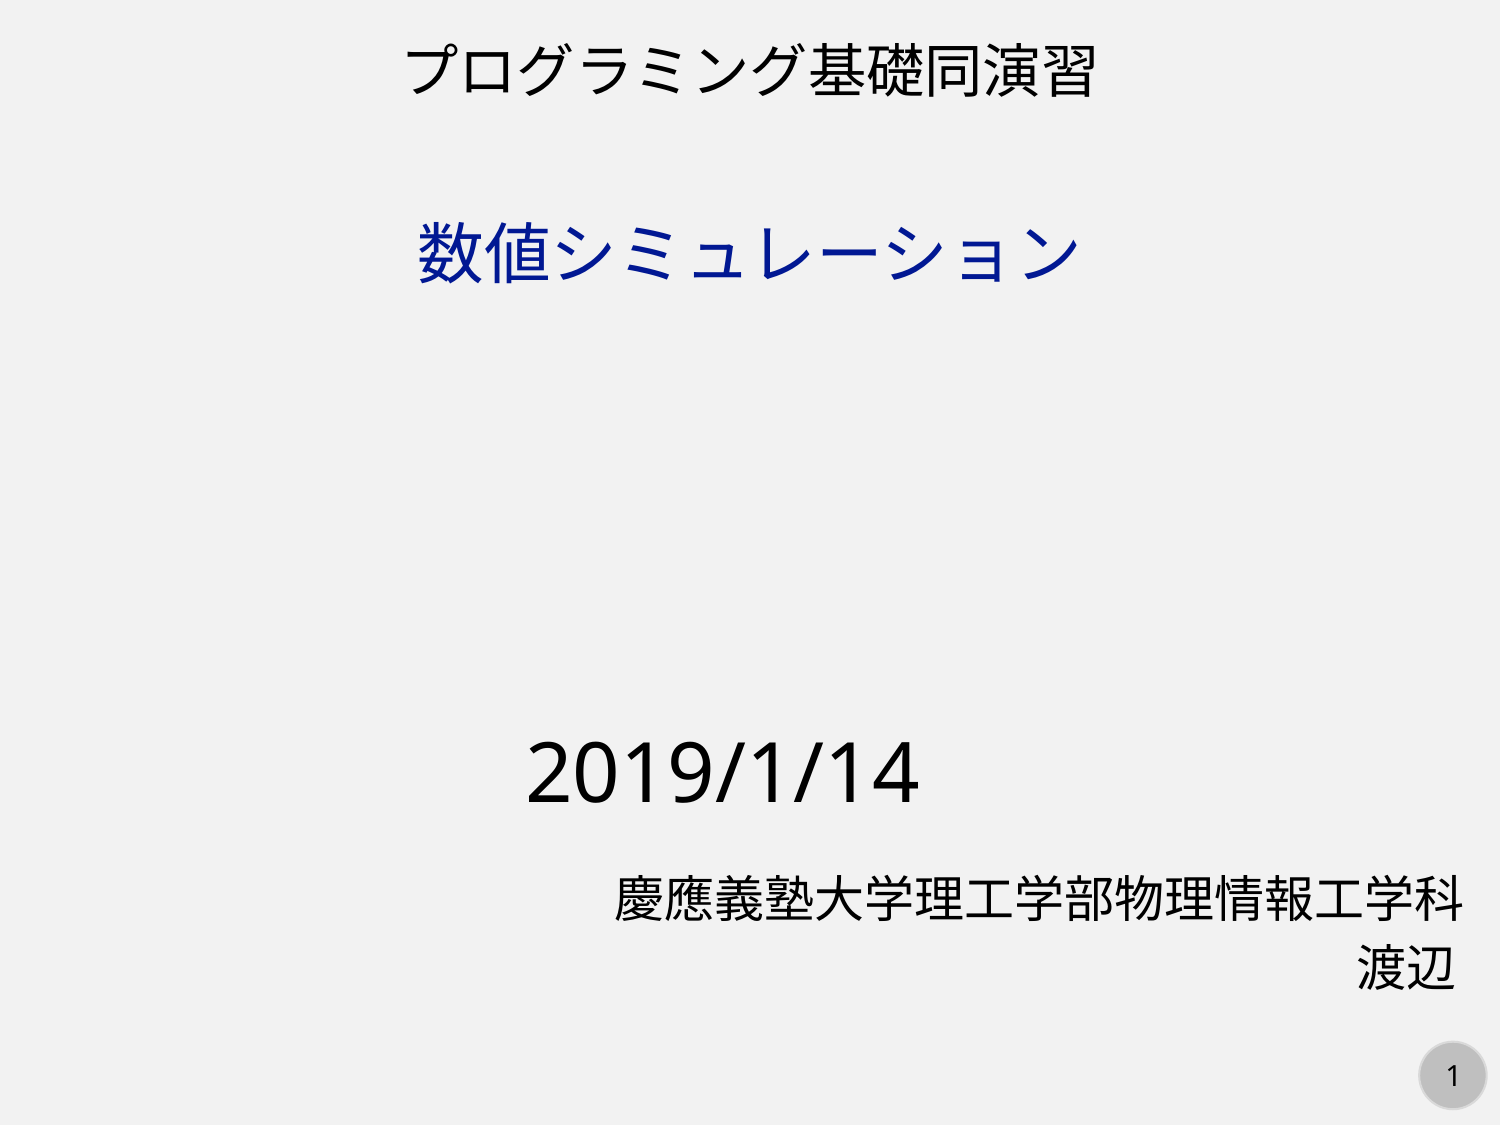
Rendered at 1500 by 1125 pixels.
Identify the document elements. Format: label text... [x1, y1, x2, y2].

text_box 数値シミュレーション [0, 204, 1500, 300]
text_box 慶應義塾大学理工学部物理情報工学科 [599, 859, 1480, 935]
text_box 渡辺 [1341, 928, 1472, 1004]
text_box プログラミング基礎同演習 [0, 26, 1500, 112]
text_box 2019/1/14 [510, 711, 935, 827]
